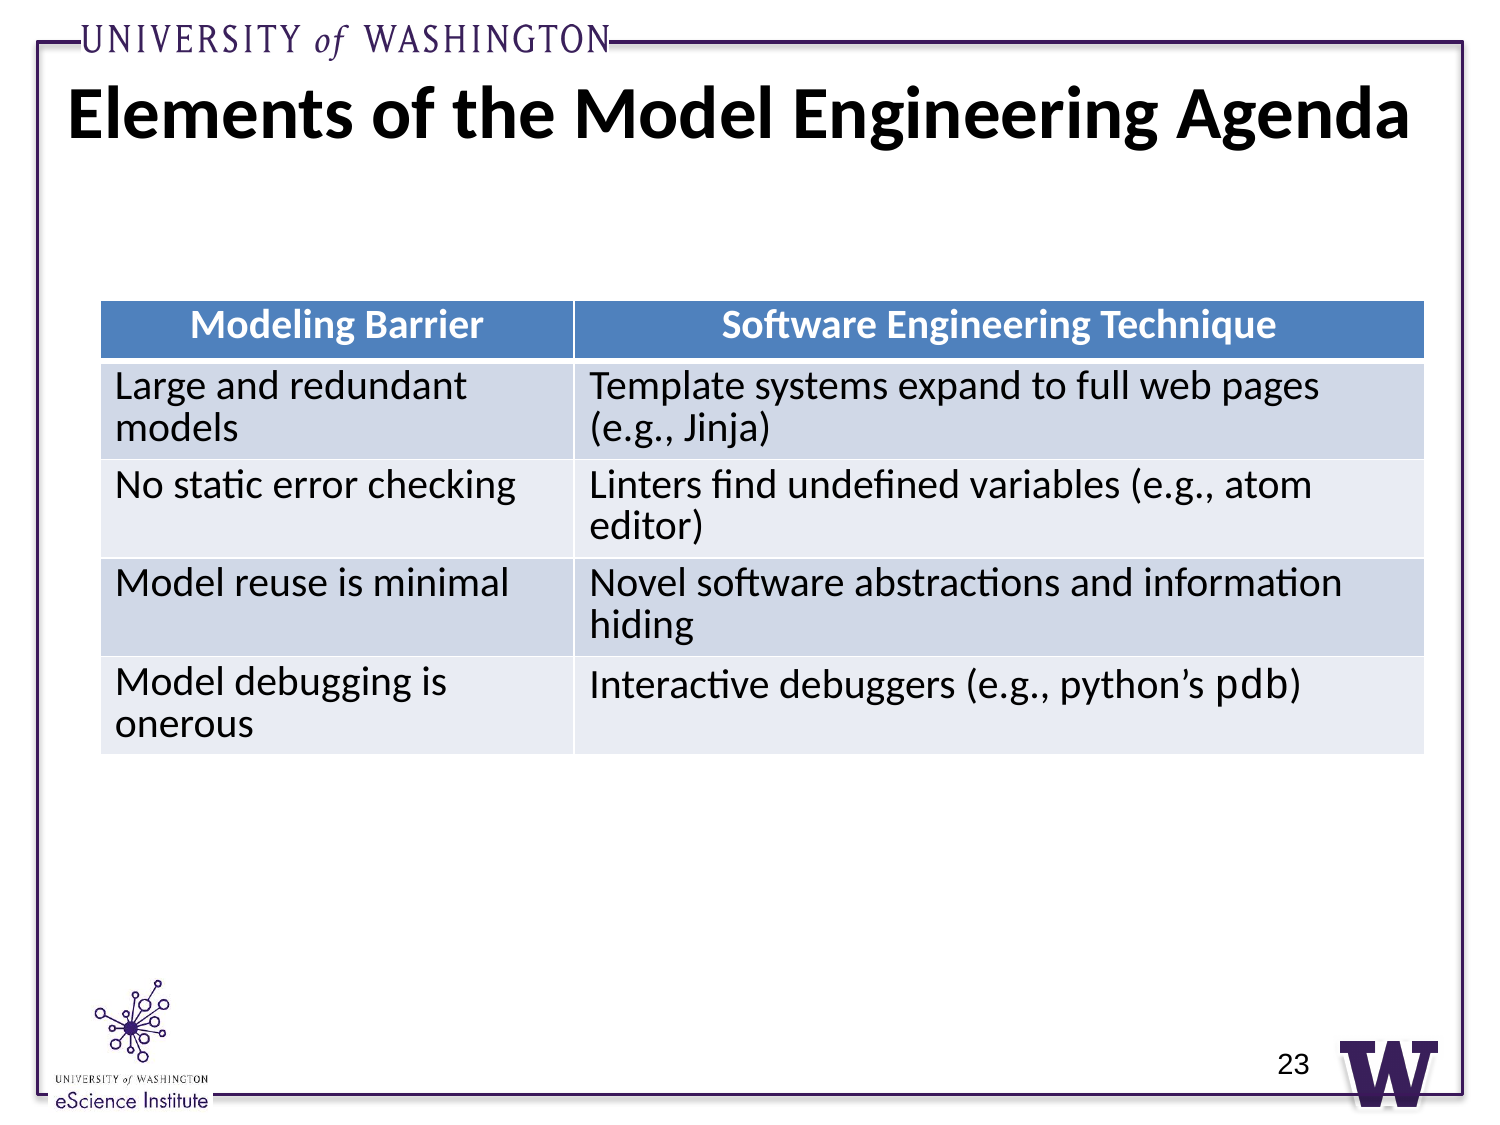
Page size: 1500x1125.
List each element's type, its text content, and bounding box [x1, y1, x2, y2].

title Elements of the Model Engineering Agenda [30, 56, 1450, 194]
table_cell Model debugging is onerous [101, 657, 573, 754]
table_cell Linters find undefined variables (e.g., atom editor) [575, 460, 1424, 557]
slide_number 23 [1262, 1037, 1350, 1098]
picture [48, 978, 213, 1113]
table_header Software Engineering Technique [575, 301, 1424, 358]
table_cell Model reuse is minimal [101, 559, 573, 656]
table_cell Template systems expand to full web pages (e.g., Jinja) [575, 364, 1424, 459]
table_cell No static error checking [101, 460, 573, 557]
picture [1340, 1096, 1438, 1107]
table_cell Interactive debuggers (e.g., python’s pdb) [575, 657, 1424, 754]
table_cell Novel software abstractions and information hiding [575, 559, 1424, 656]
table_cell Large and redundant models [101, 364, 573, 459]
picture [81, 24, 609, 56]
table_header Modeling Barrier [101, 301, 573, 358]
picture [1350, 1041, 1438, 1093]
